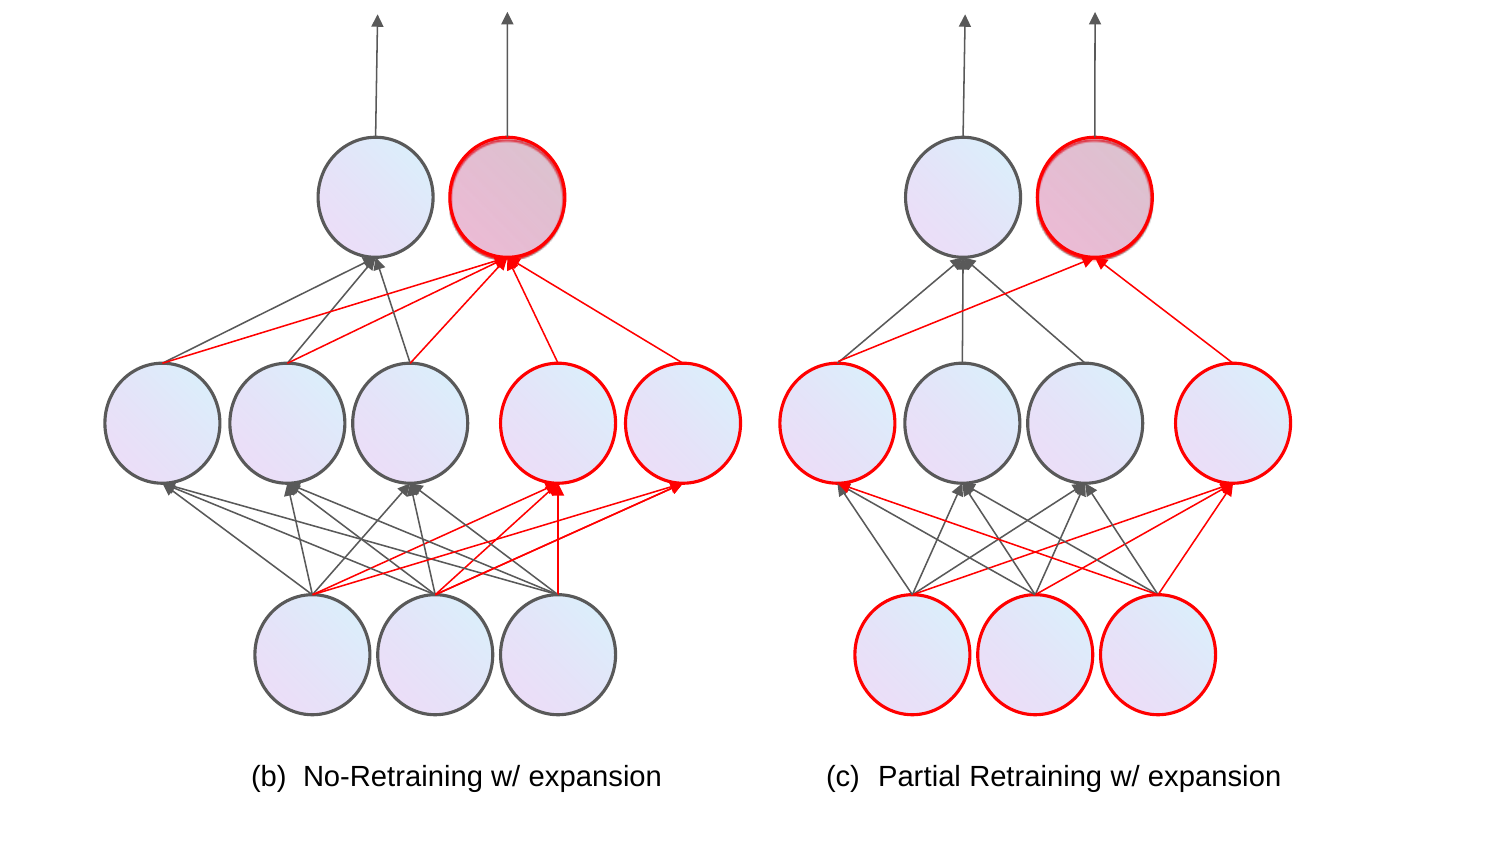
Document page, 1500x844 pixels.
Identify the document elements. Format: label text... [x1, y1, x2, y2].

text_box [312, 482, 684, 595]
text_box [449, 137, 565, 254]
text_box [1027, 370, 1143, 479]
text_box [507, 257, 684, 364]
text_box [377, 604, 493, 715]
text_box Partial Retraining w/ expansion [788, 741, 1304, 807]
text_box [104, 363, 220, 484]
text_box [1098, 257, 1234, 364]
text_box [837, 482, 1159, 595]
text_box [837, 257, 1096, 362]
text_box [500, 370, 616, 480]
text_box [162, 482, 312, 595]
text_box [352, 372, 468, 479]
text_box [904, 371, 1020, 479]
text_box [1037, 137, 1153, 255]
text_box [254, 604, 370, 715]
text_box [962, 14, 966, 138]
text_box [162, 257, 504, 364]
text_box [977, 604, 1093, 715]
text_box [854, 604, 970, 715]
text_box [1175, 363, 1291, 484]
text_box [500, 604, 616, 715]
text_box [905, 137, 1021, 254]
text_box [779, 363, 895, 484]
text_box [318, 137, 434, 254]
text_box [1159, 482, 1234, 595]
text_box No-Retraining w/ expansion [213, 741, 689, 807]
text_box [1100, 604, 1216, 715]
text_box [625, 363, 741, 484]
text_box [229, 372, 345, 480]
